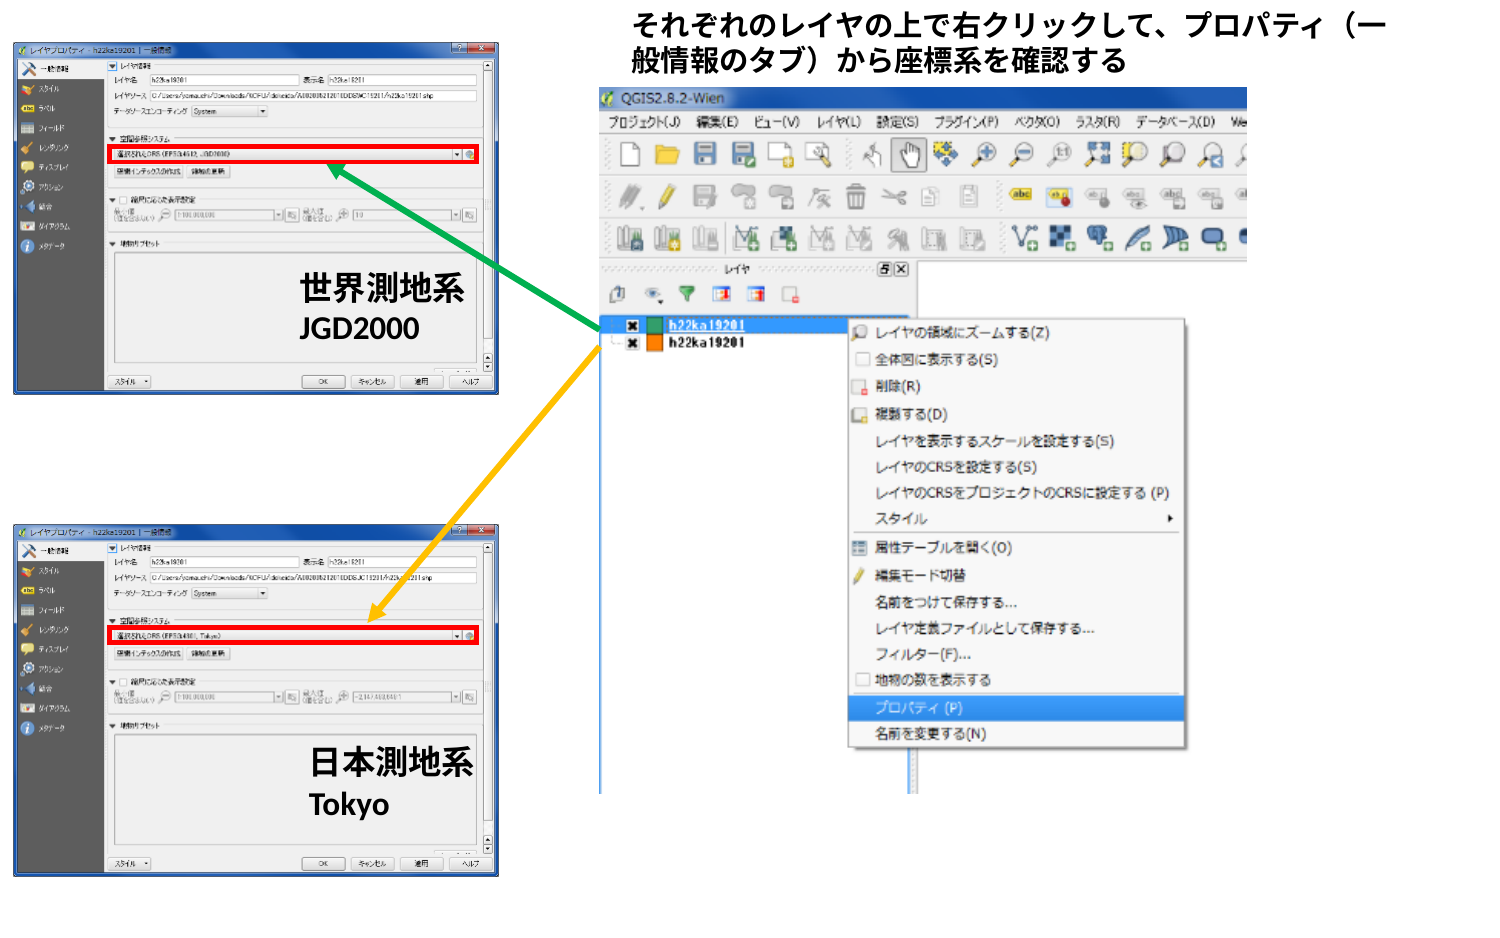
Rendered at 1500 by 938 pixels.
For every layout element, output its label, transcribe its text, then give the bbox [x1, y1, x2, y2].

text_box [325, 162, 600, 330]
picture [599, 87, 1247, 794]
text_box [367, 346, 600, 624]
picture [13, 524, 499, 877]
text_box それぞれのレイヤの上で右クリックして、プロパティ（一般情報のタブ）から座標系を確認する [616, 0, 1427, 85]
picture [13, 42, 499, 395]
